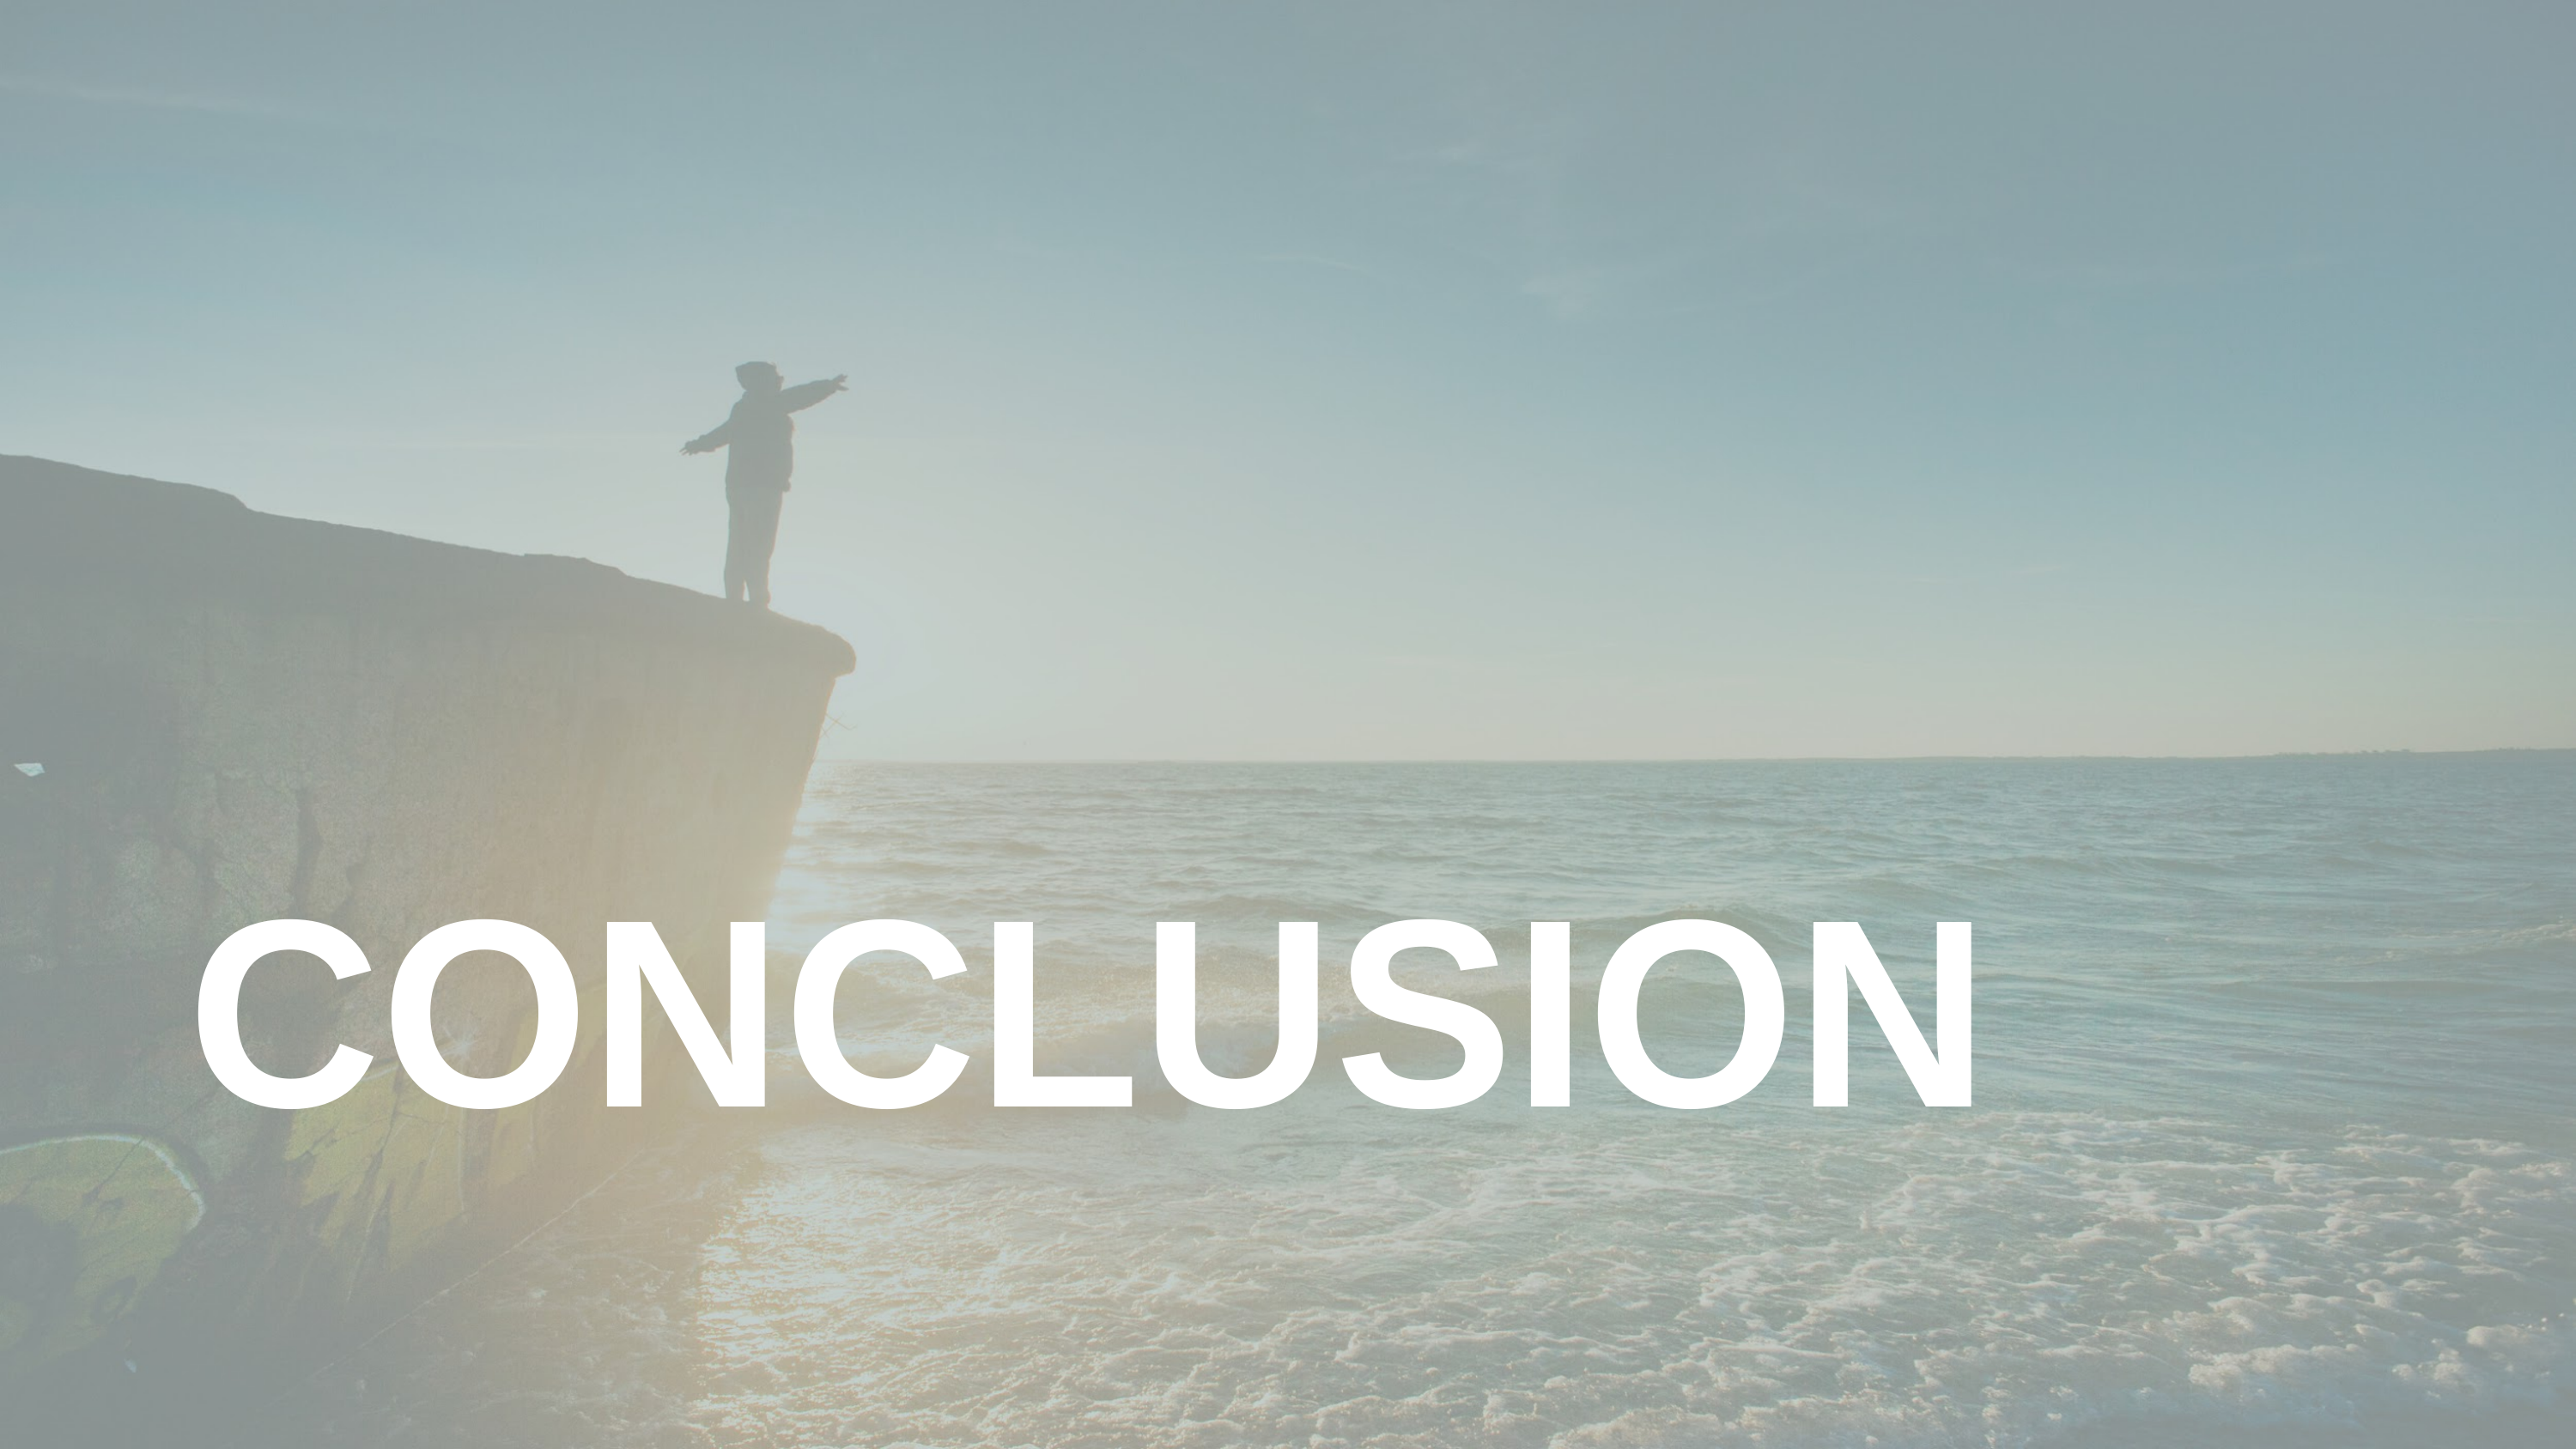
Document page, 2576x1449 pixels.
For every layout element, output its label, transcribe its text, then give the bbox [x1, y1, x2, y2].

text_box CONCLUSION [187, 882, 1996, 1317]
picture [0, 0, 2576, 1449]
